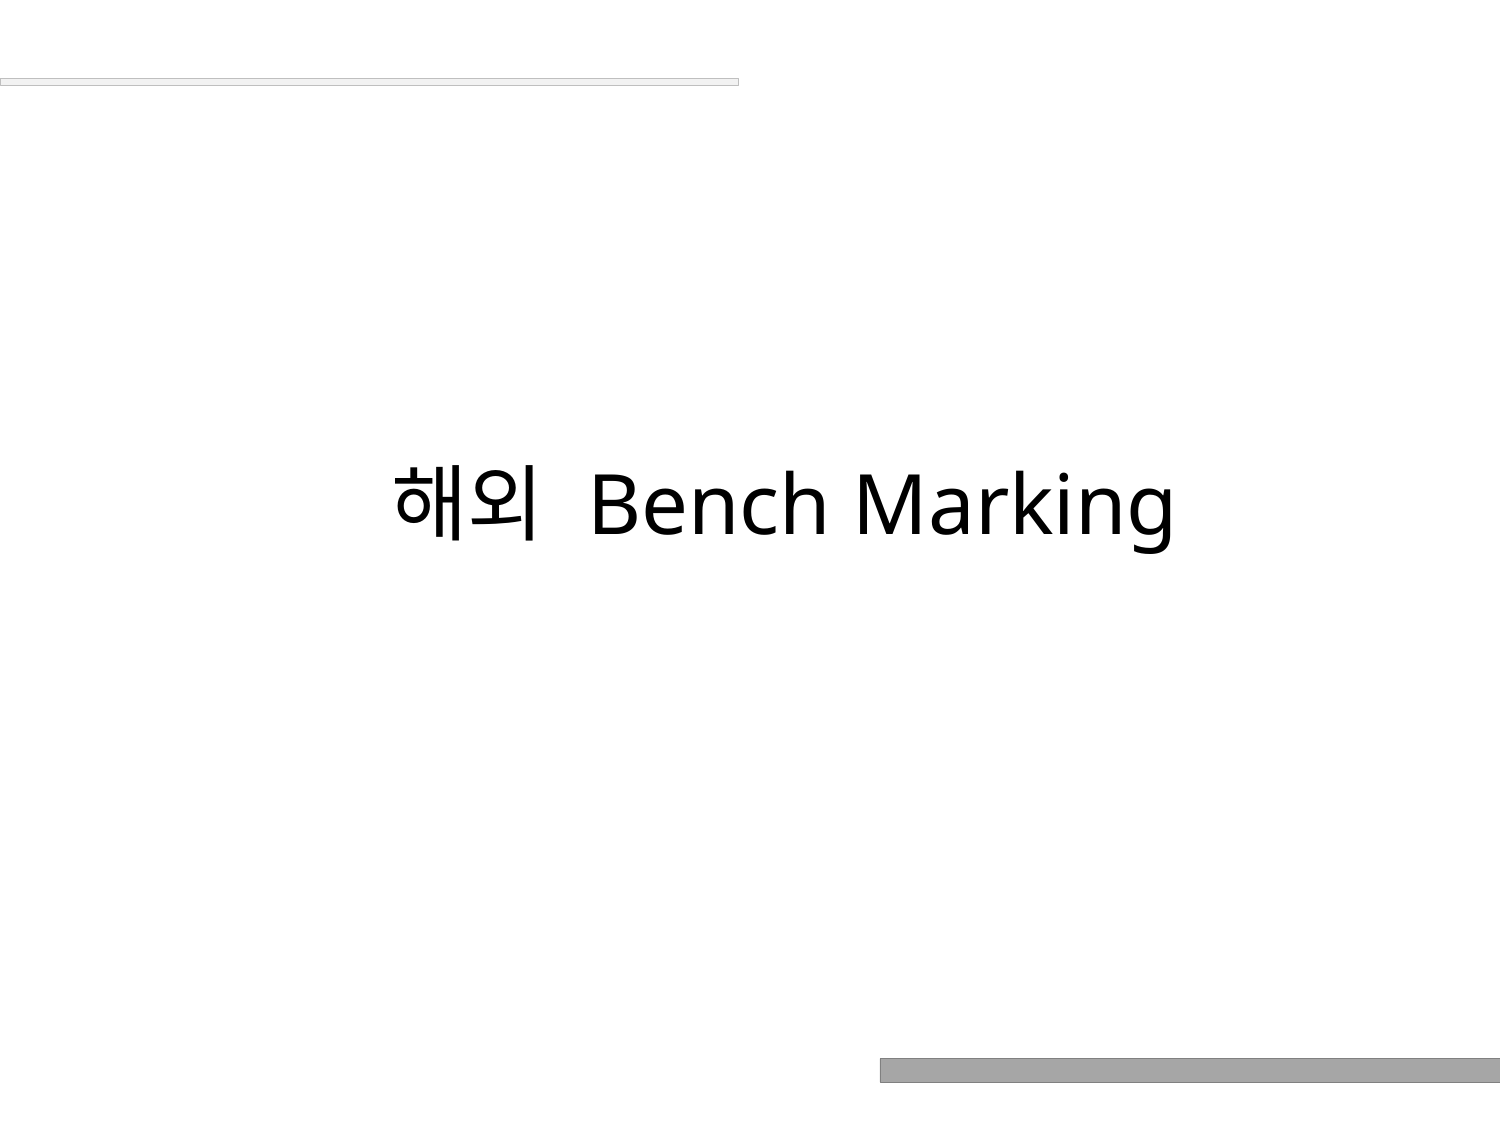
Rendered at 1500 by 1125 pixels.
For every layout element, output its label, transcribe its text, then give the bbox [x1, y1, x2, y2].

text_box 해외 Bench Marking [376, 443, 1194, 559]
